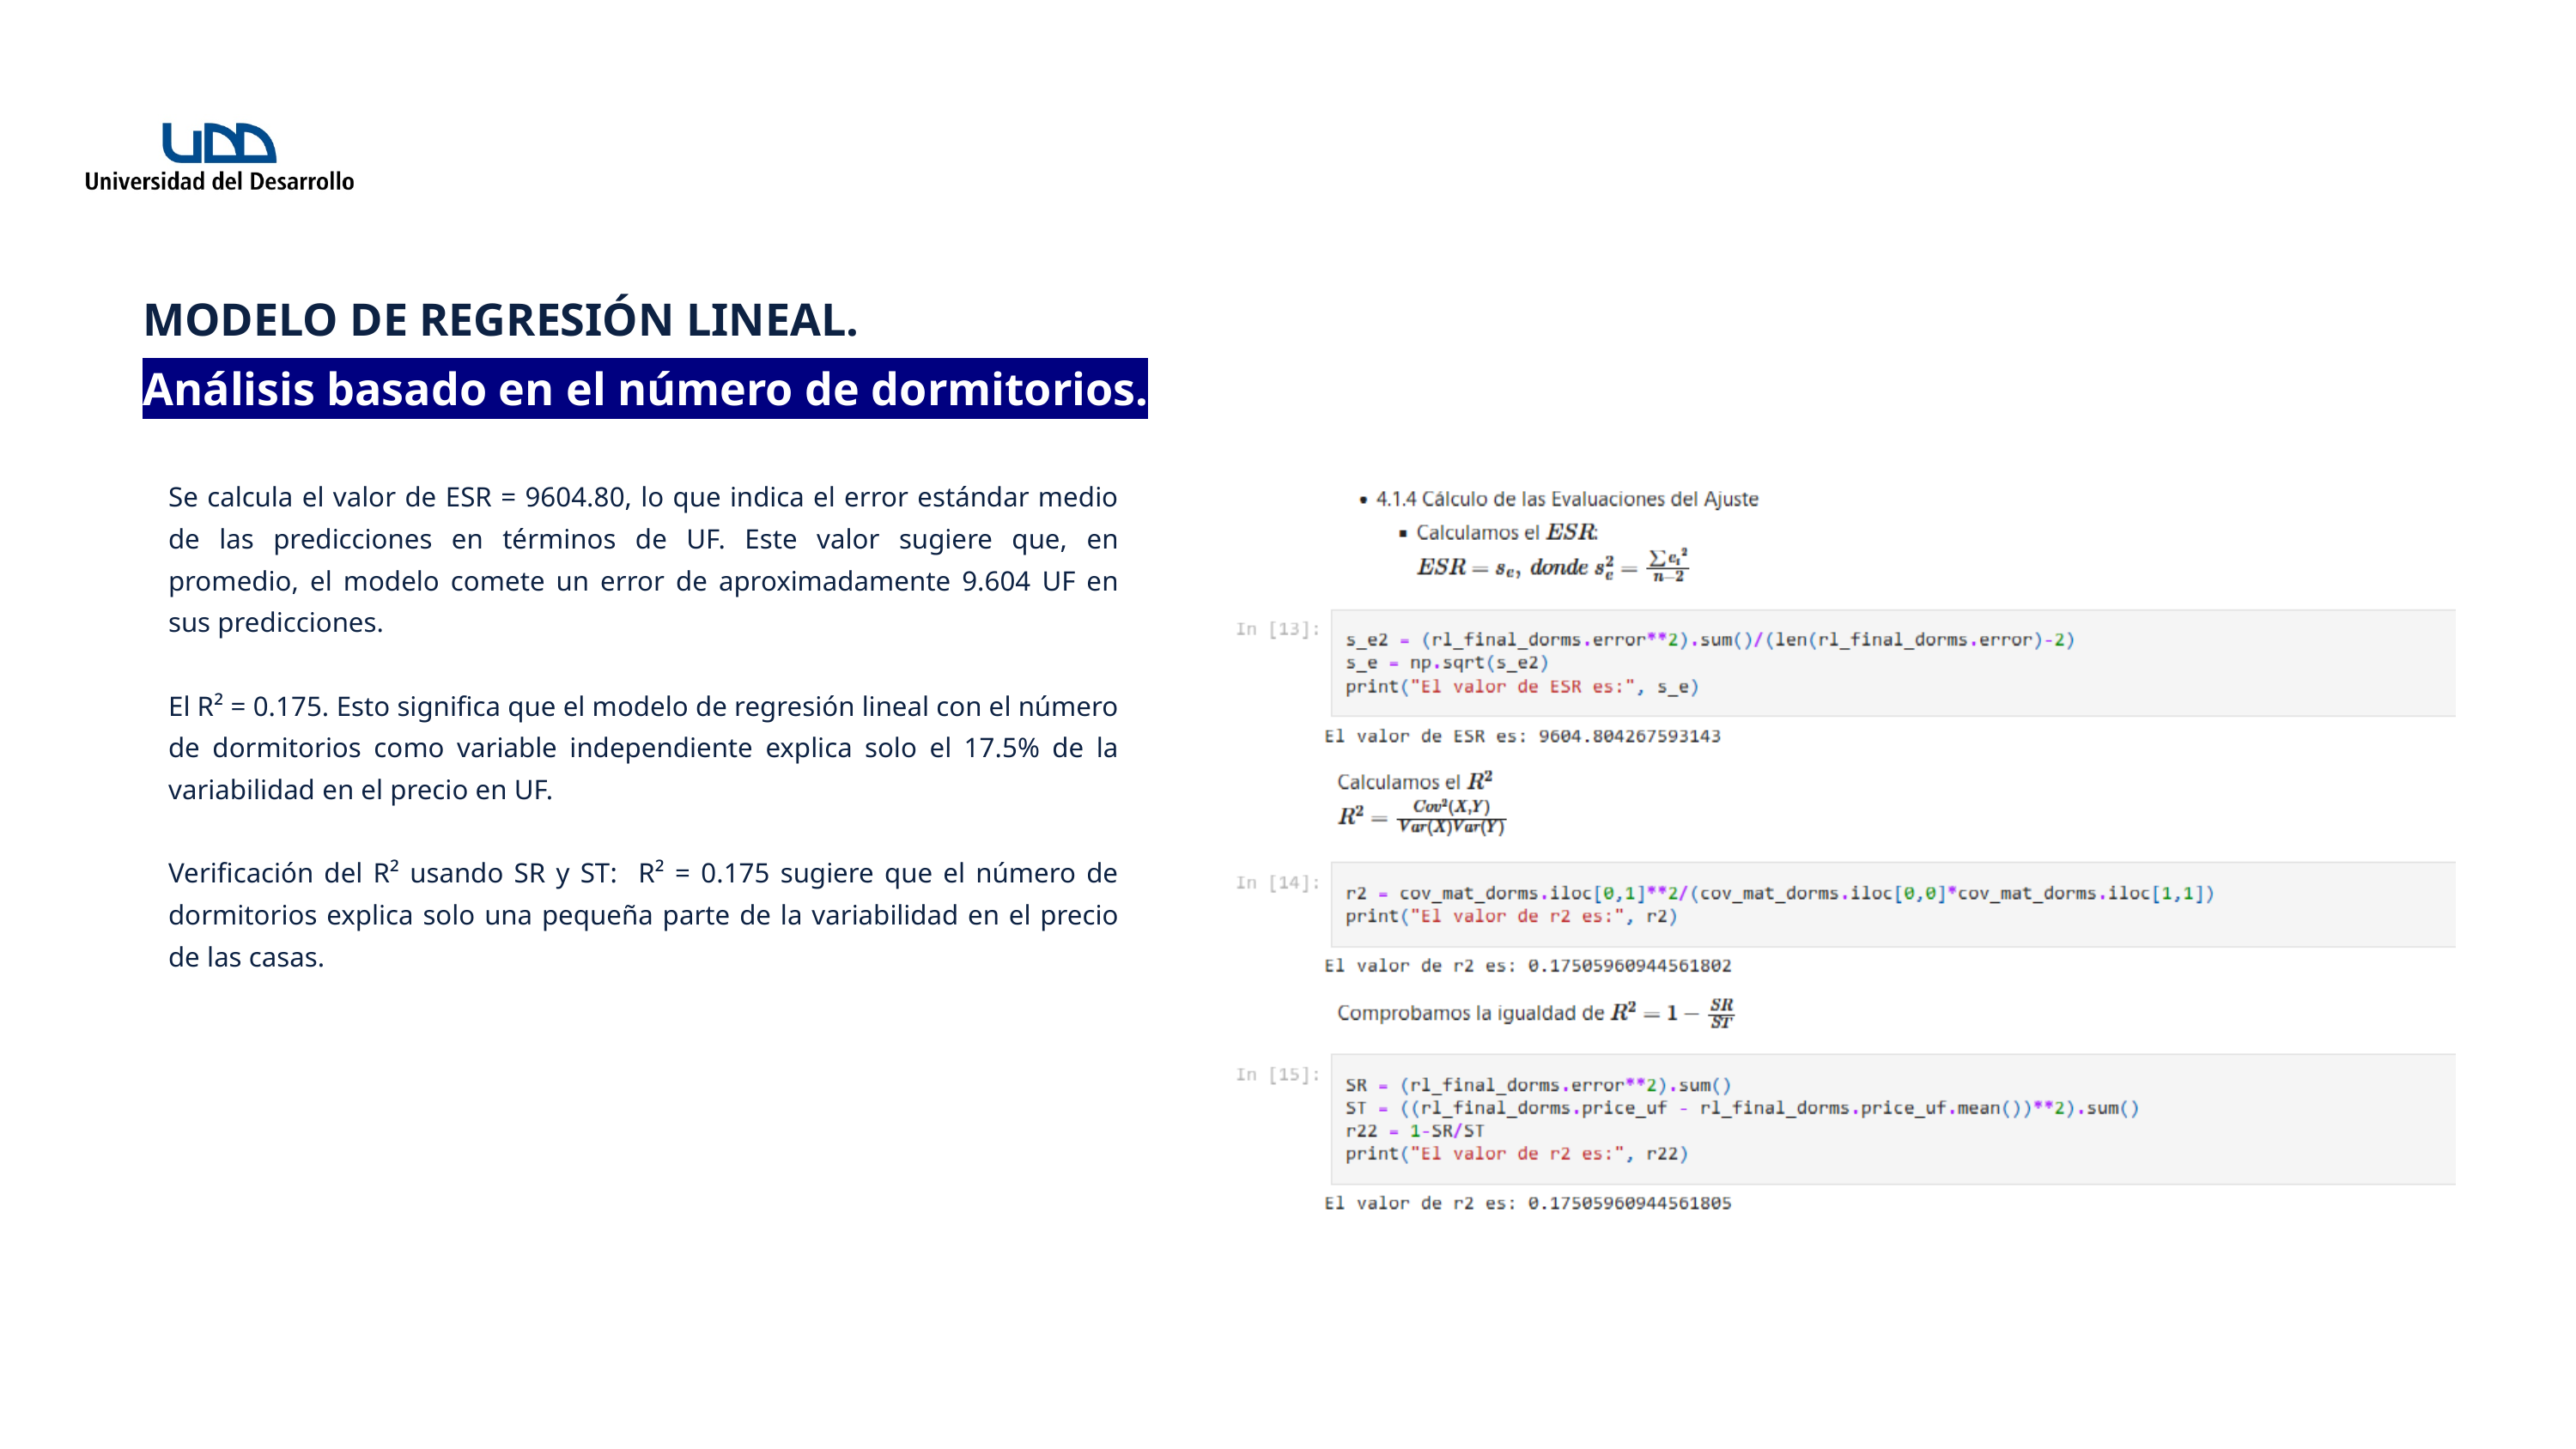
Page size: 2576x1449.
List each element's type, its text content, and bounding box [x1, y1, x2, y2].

picture [54, 114, 391, 195]
picture [1218, 457, 2457, 1232]
text_box Se calcula el valor de ESR = 9604.80, lo que indica el error estándar medio de las predicciones en términos de UF. Este valor sugiere que, en promedio, el modelo comete un error de aproximadamente 9.604 UF en sus predicciones. El R² = 0.175. Esto significa que el modelo de regresión lineal con el número de dormitorios como variable independiente explica solo el 17.5% de la variabilidad en el precio en UF. Verificación del R² usando SR y ST: R² = 0.175 sugiere que el número de dormitorios explica solo una pequeña parte de la variabilidad en el precio de las casas. [168, 470, 1121, 973]
text_box MODELO DE REGRESIÓN LINEAL. Análisis basado en el número de dormitorios. [143, 275, 1182, 415]
